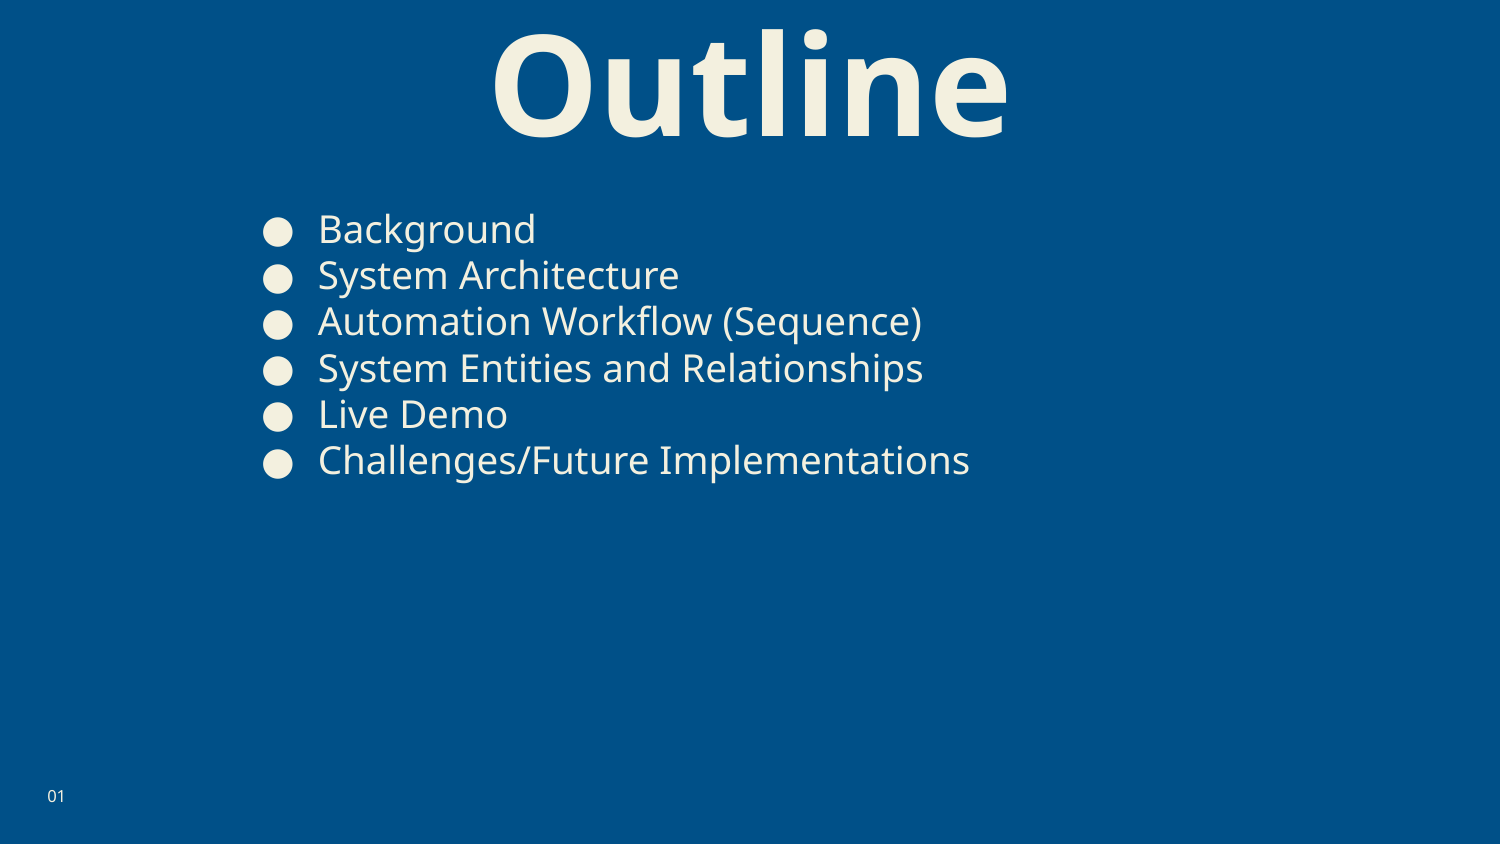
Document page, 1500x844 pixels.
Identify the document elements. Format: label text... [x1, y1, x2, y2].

list 01 [32, 777, 227, 812]
subtitle Background System Architecture Automation Workflow (Sequence) System Entities and Relationships Live Demo Challenges/Future Implementations [227, 189, 1273, 812]
title Outline [92, 0, 1408, 308]
